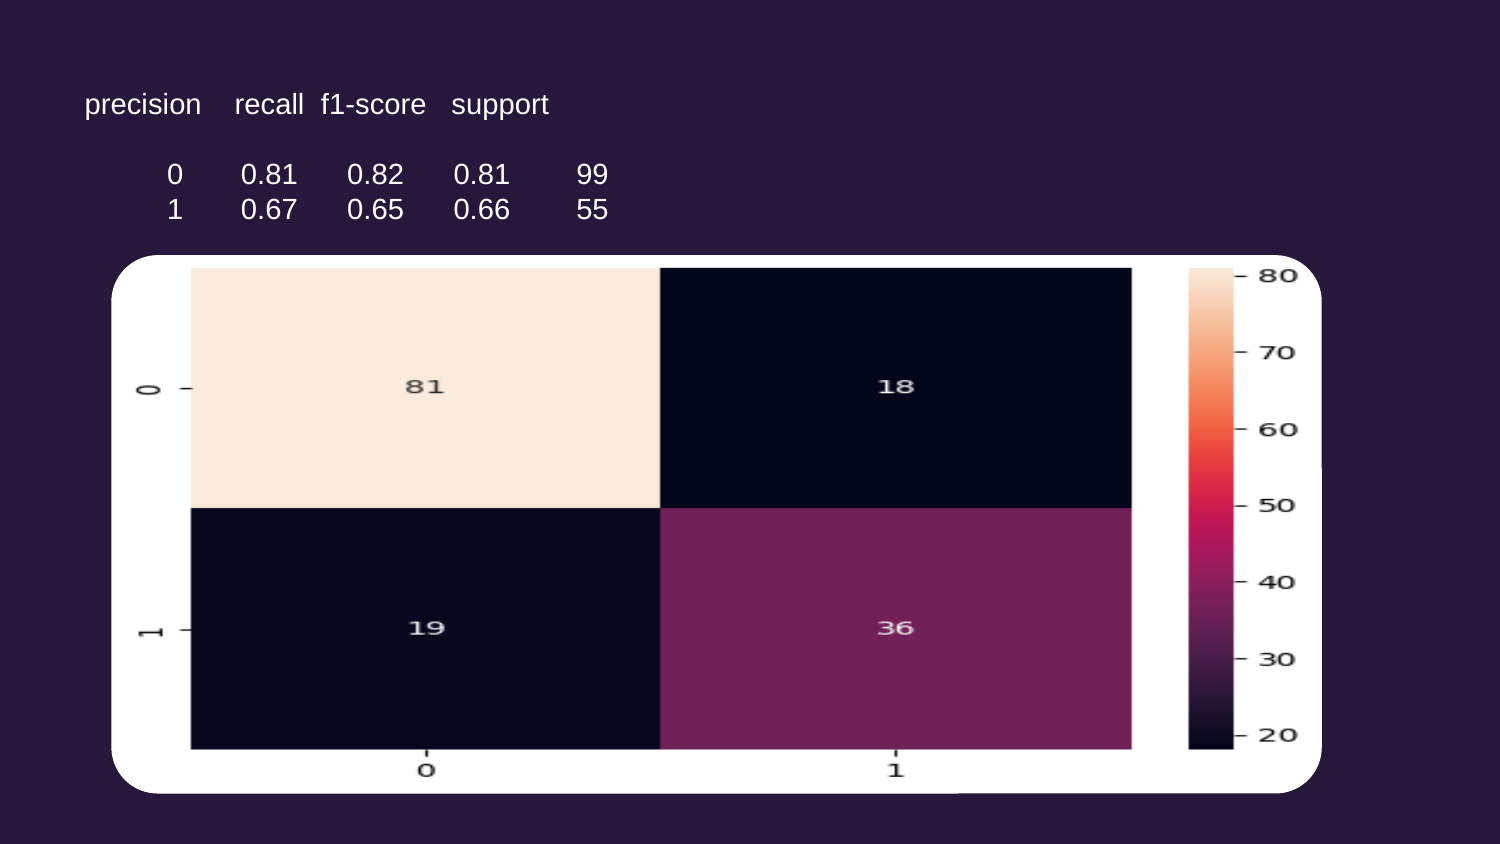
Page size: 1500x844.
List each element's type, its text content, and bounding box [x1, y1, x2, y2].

text_box precision recall f1-score support 0 0.81 0.82 0.81 99 1 0.67 0.65 0.66 55 [61, 78, 665, 268]
picture [111, 254, 1322, 794]
